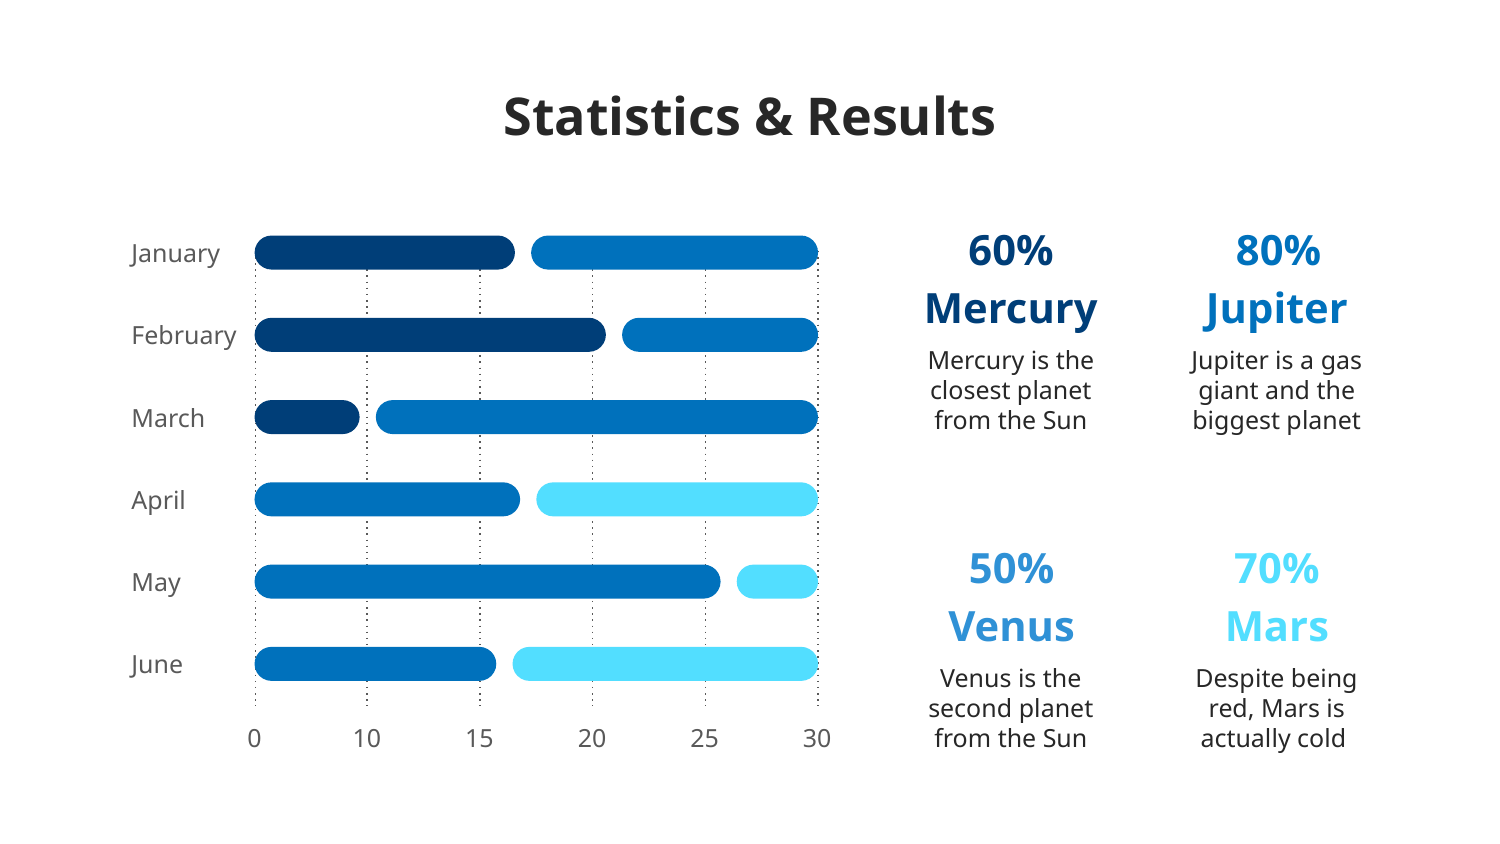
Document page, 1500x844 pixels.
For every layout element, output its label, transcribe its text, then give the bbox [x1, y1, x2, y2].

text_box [901, 531, 1122, 781]
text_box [1167, 213, 1387, 463]
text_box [901, 213, 1121, 463]
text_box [116, 235, 867, 758]
title Statistics & Results [75, 67, 1425, 150]
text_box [1167, 531, 1387, 781]
